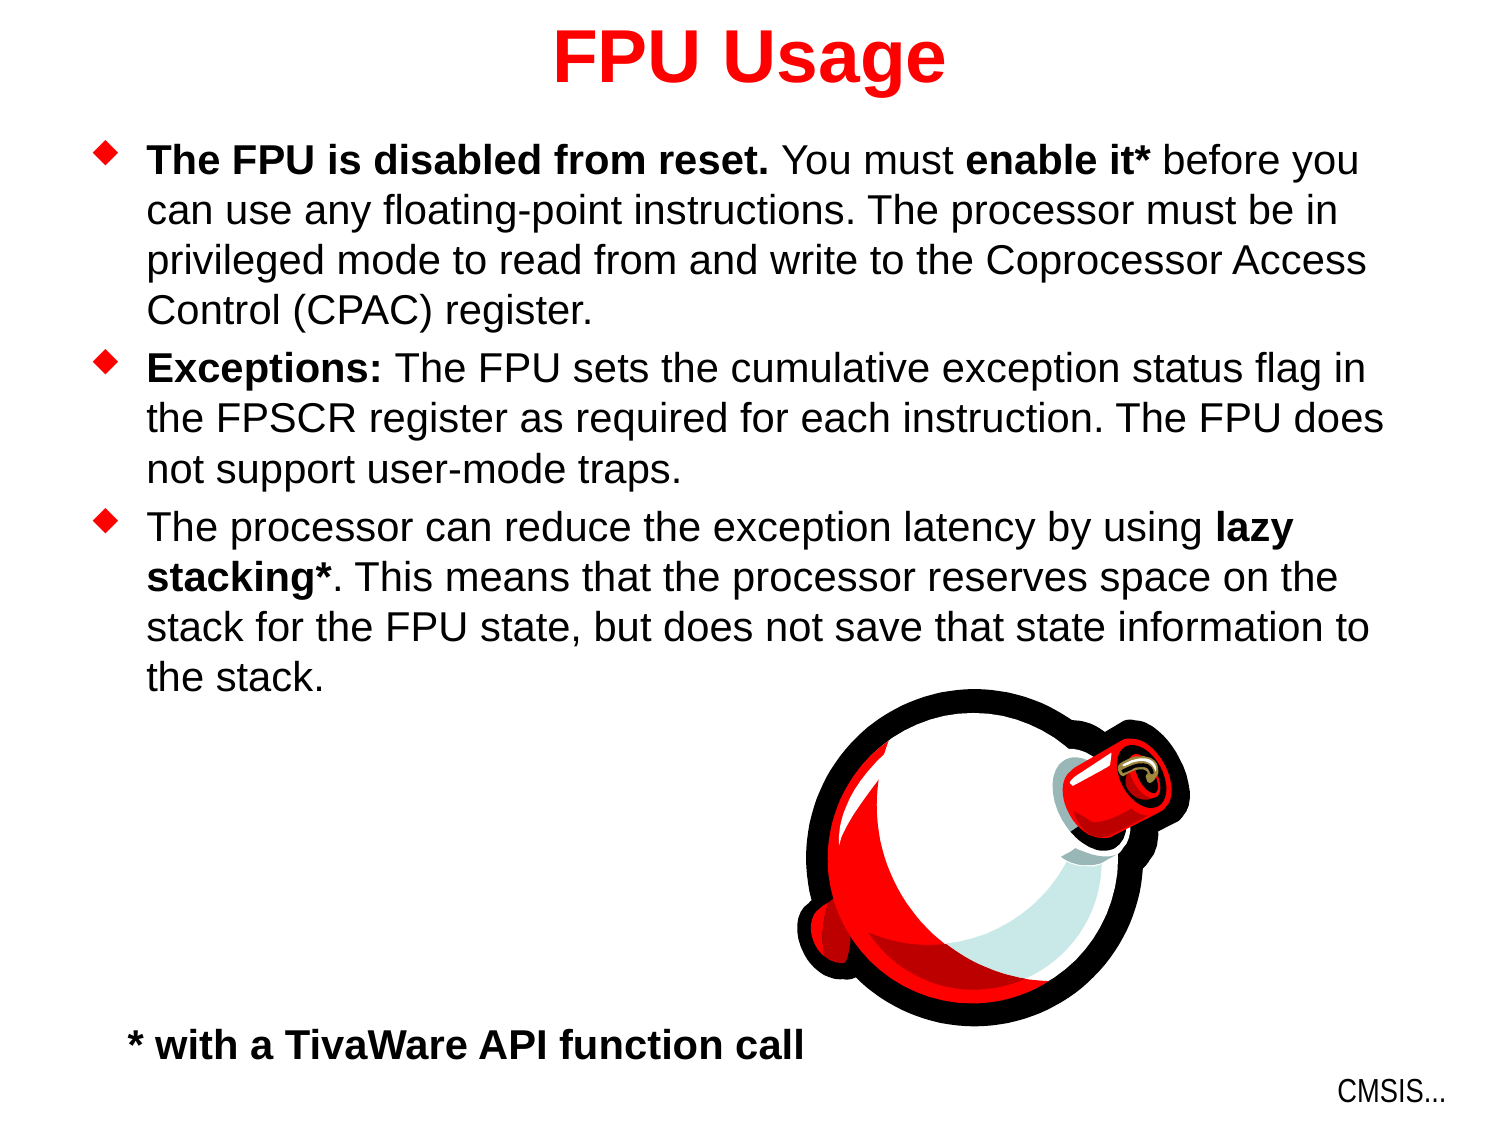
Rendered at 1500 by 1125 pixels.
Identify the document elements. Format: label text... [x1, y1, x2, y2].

text_box CMSIS... [1337, 1076, 1447, 1109]
text_box * with a TivaWare API function call [112, 1019, 820, 1075]
list The FPU is disabled from reset. You must enable it* before you can use any floating-point instructions. The processor must be in privileged mode to read from and write to the Coprocessor Access Control (CPAC) register. Exceptions: The FPU sets the cumulative exception status flag in the FPSCR register as required for each instruction. The FPU does not support user-mode traps. The processor can reduce the exception latency by using lazy stacking*. This means that the processor reserves space on the stack for the FPU state, but does not save that state information to the stack. [75, 125, 1425, 1038]
title FPU Usage [0, 0, 1500, 122]
picture [792, 687, 1194, 1027]
